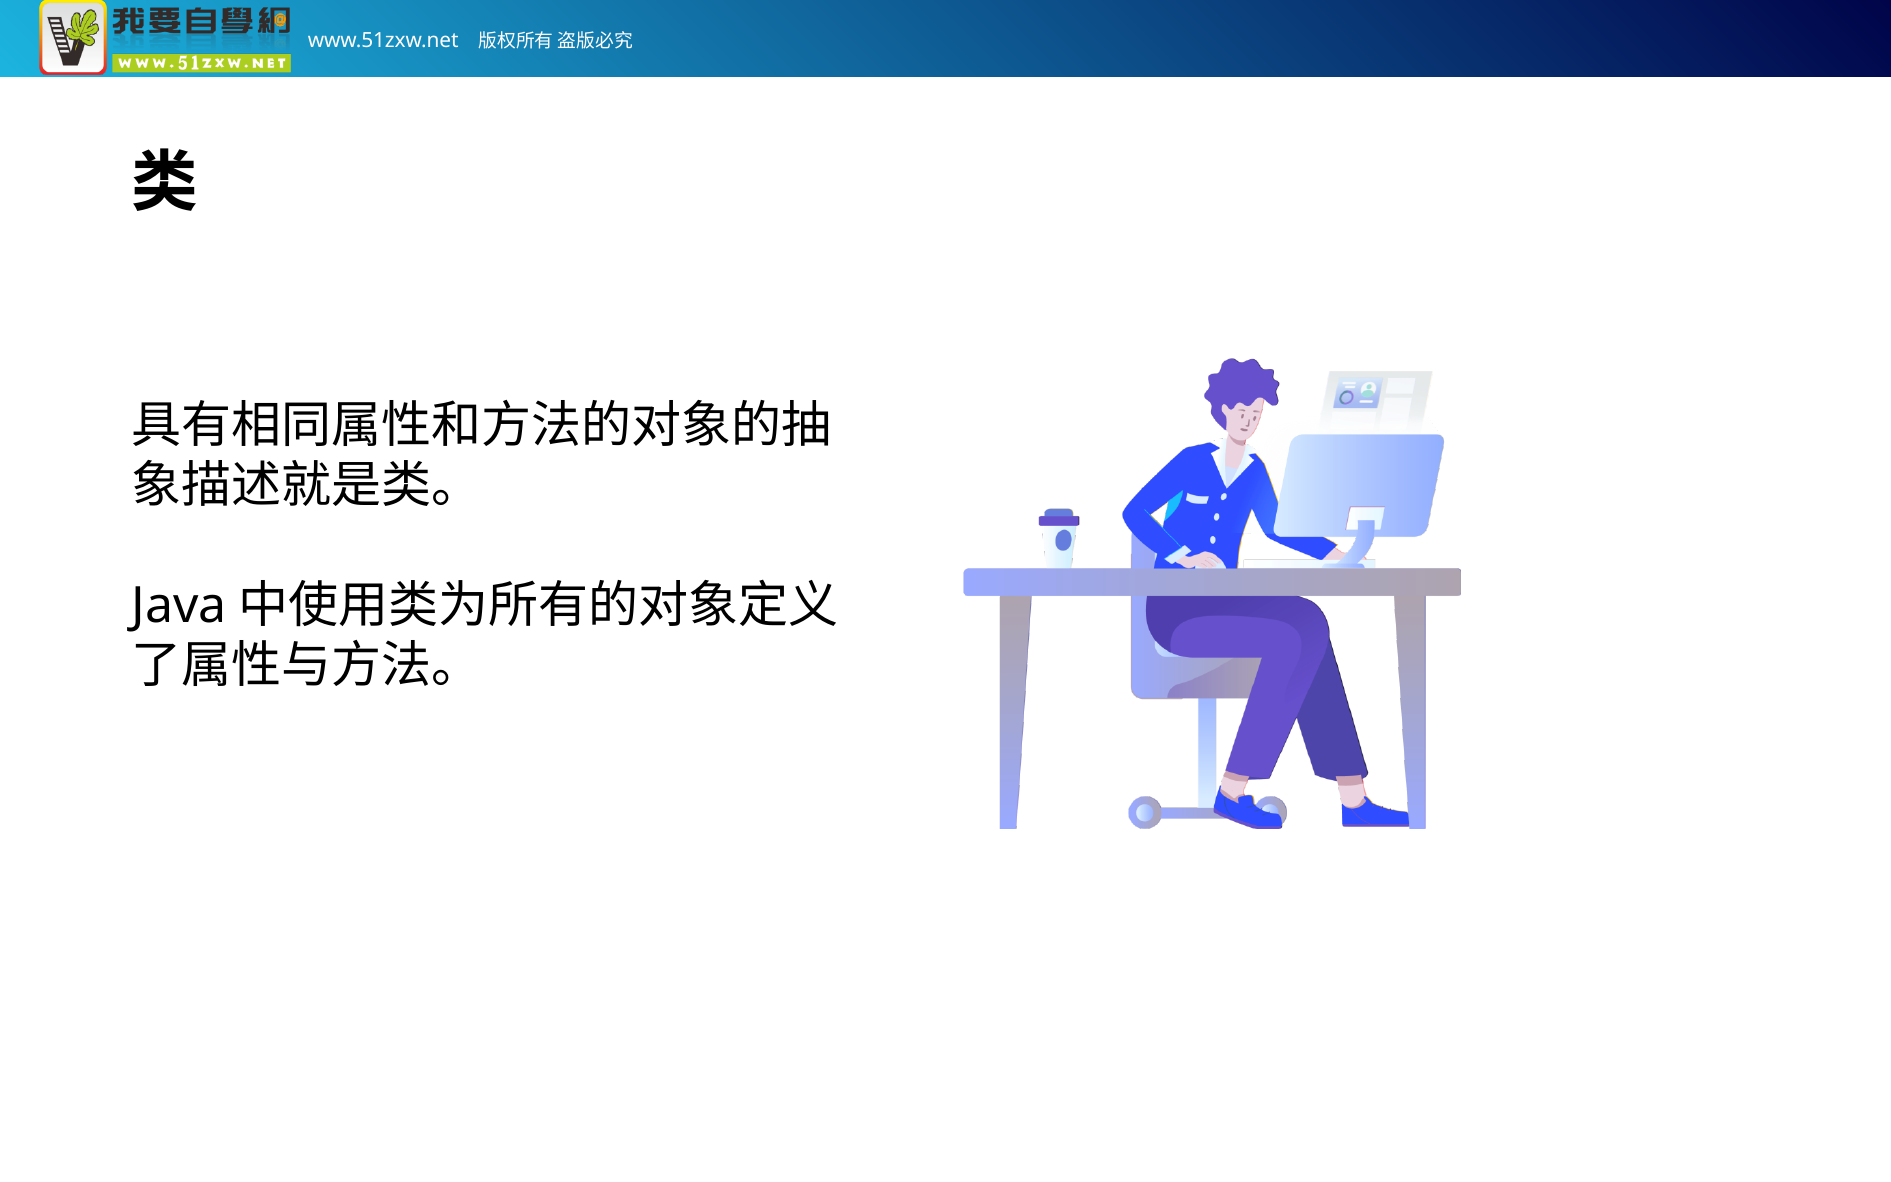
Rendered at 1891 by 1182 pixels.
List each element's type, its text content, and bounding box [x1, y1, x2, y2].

text_box 具有相同属性和方法的对象的抽象描述就是类。 Java中使用类为所有的对象定义了属性与方法。 [116, 385, 857, 700]
picture [39, 0, 291, 75]
text_box 类 [117, 131, 214, 226]
text_box www.51zxw.net 版权所有 盗版必究 [291, 11, 858, 59]
text_box [0, 0, 1891, 78]
picture [963, 352, 1461, 829]
